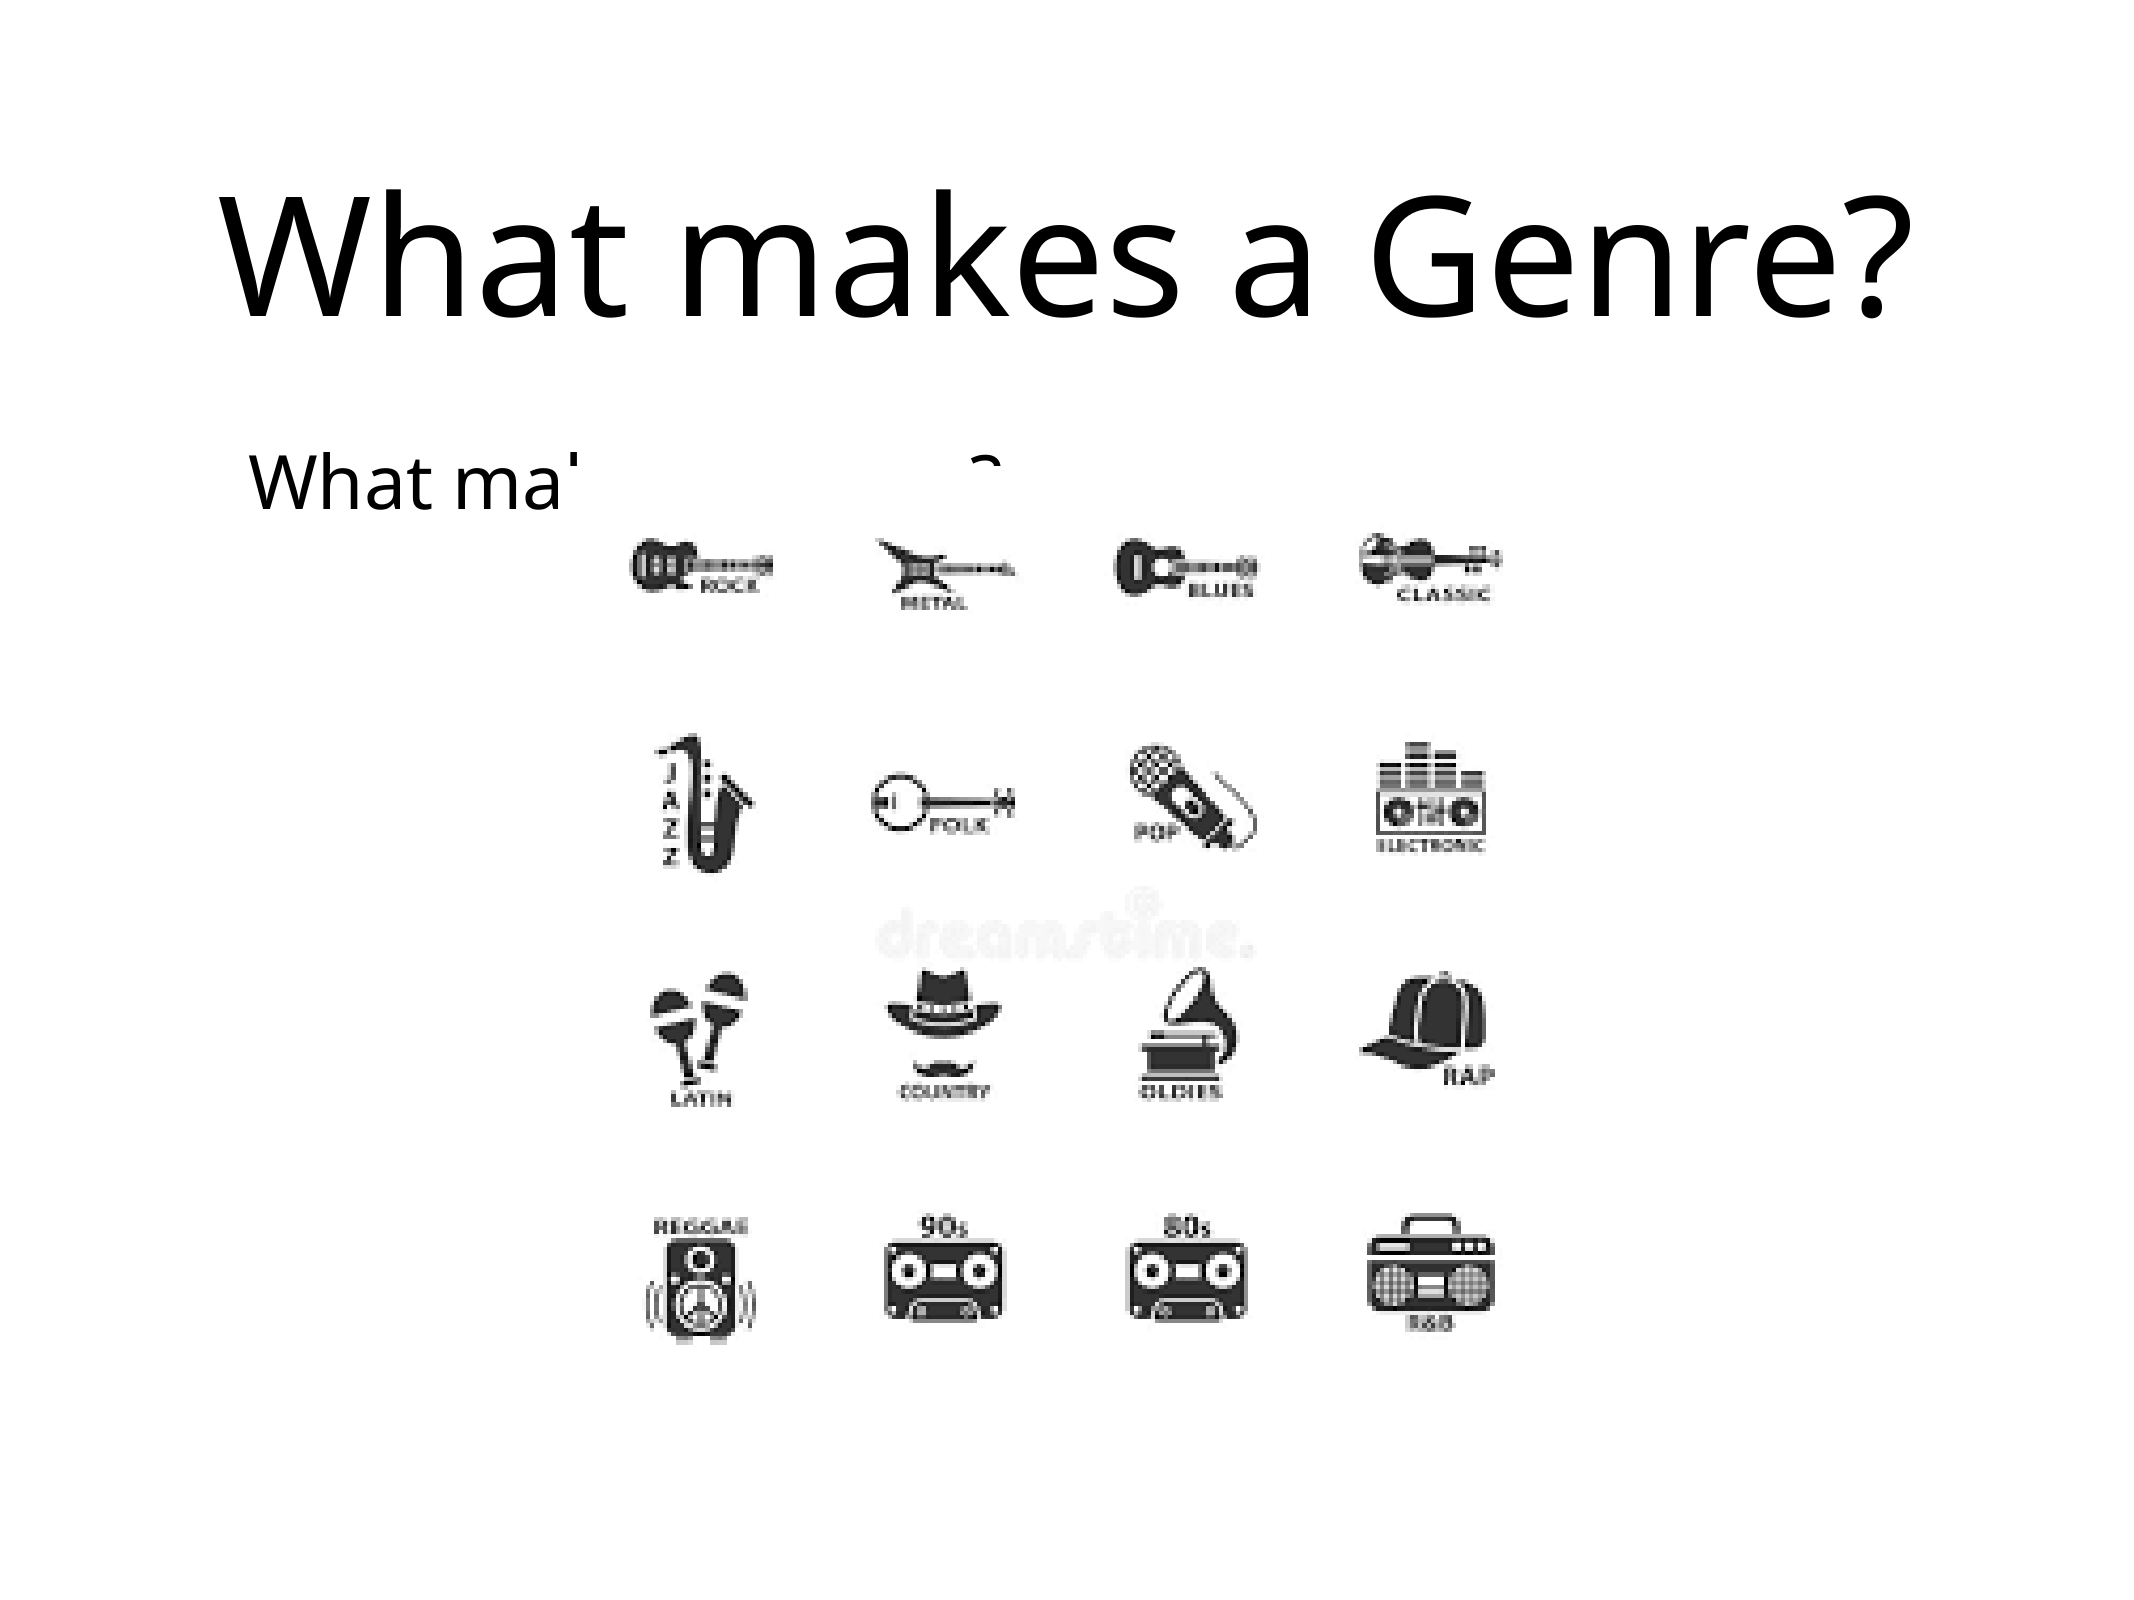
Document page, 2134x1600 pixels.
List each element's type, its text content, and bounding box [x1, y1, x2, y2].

text_box What makes a Genre? [156, 72, 1978, 427]
text_box What makes a genre? [156, 427, 1978, 1459]
picture [570, 466, 1563, 1379]
